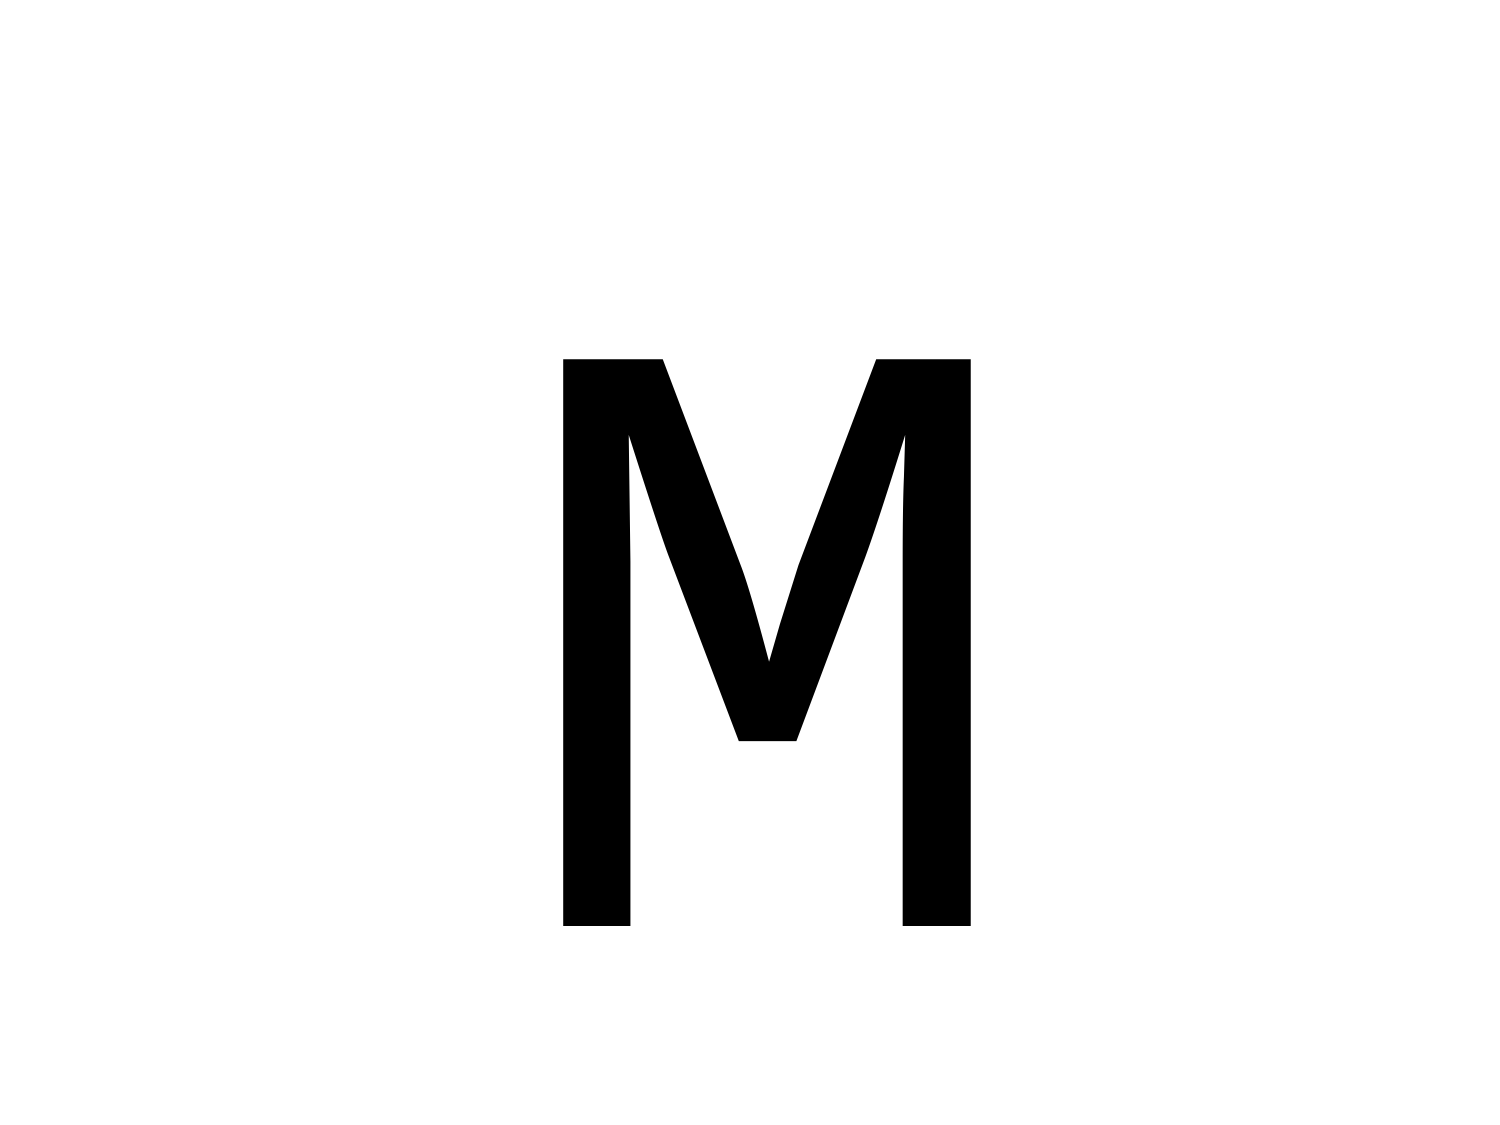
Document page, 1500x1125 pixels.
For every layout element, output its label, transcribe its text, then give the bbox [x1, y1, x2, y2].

text_box M [494, 58, 809, 1107]
